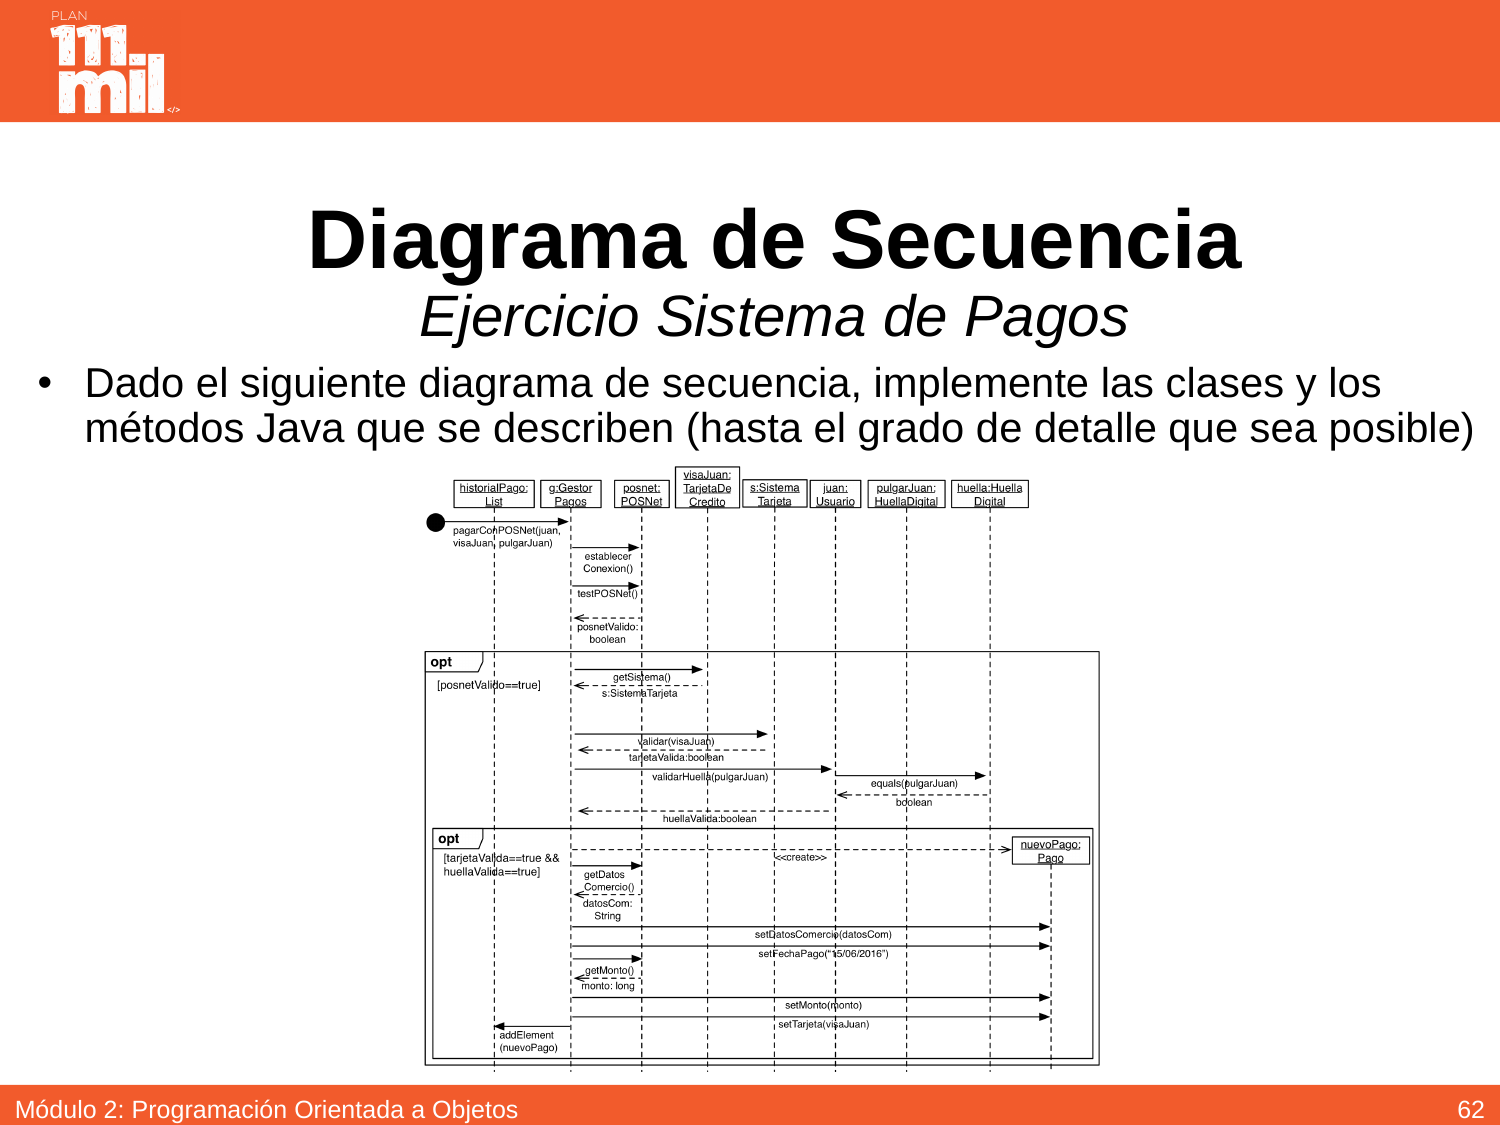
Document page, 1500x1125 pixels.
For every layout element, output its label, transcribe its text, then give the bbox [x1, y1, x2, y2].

slide_number 61 [1162, 1078, 1500, 1125]
text_box Diagrama de Secuencia Ejercicio Sistema de Pagos [128, 172, 1422, 354]
picture [421, 464, 1101, 1074]
footer Módulo 2: Programación Orientada a Objetos [0, 1078, 606, 1125]
list Dado el siguiente diagrama de secuencia, implemente las clases y los métodos Java que se describen (hasta el grado de detalle que sea posible) [22, 354, 1500, 1069]
